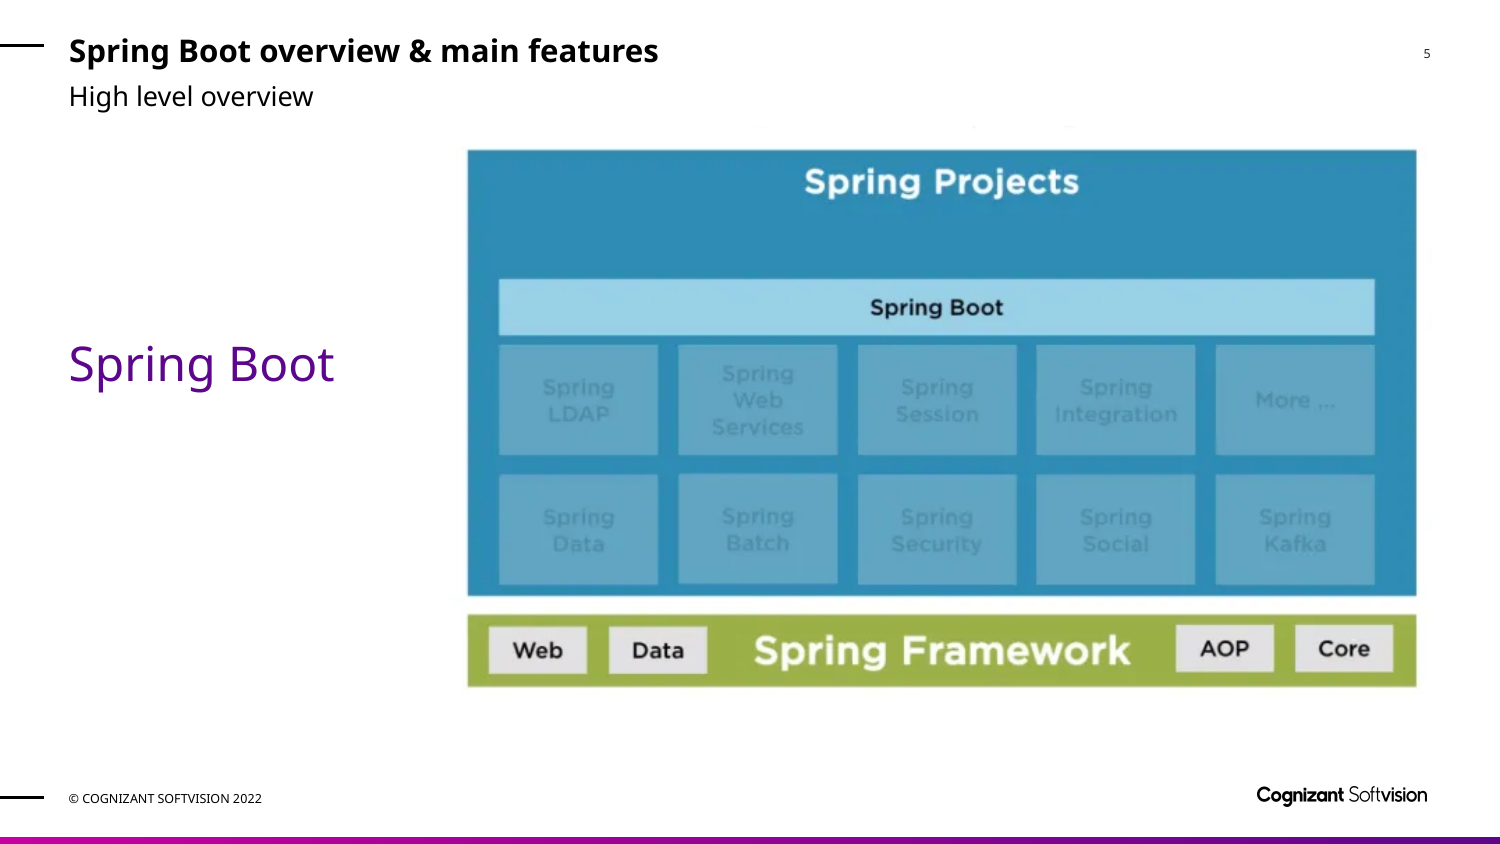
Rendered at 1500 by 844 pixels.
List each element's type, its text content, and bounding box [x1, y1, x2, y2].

list Spring Boot [68, 138, 709, 756]
subtitle High level overview [68, 81, 1432, 109]
title Spring Boot overview & main features [69, 28, 1272, 73]
picture [1257, 786, 1427, 807]
picture [446, 126, 1432, 695]
